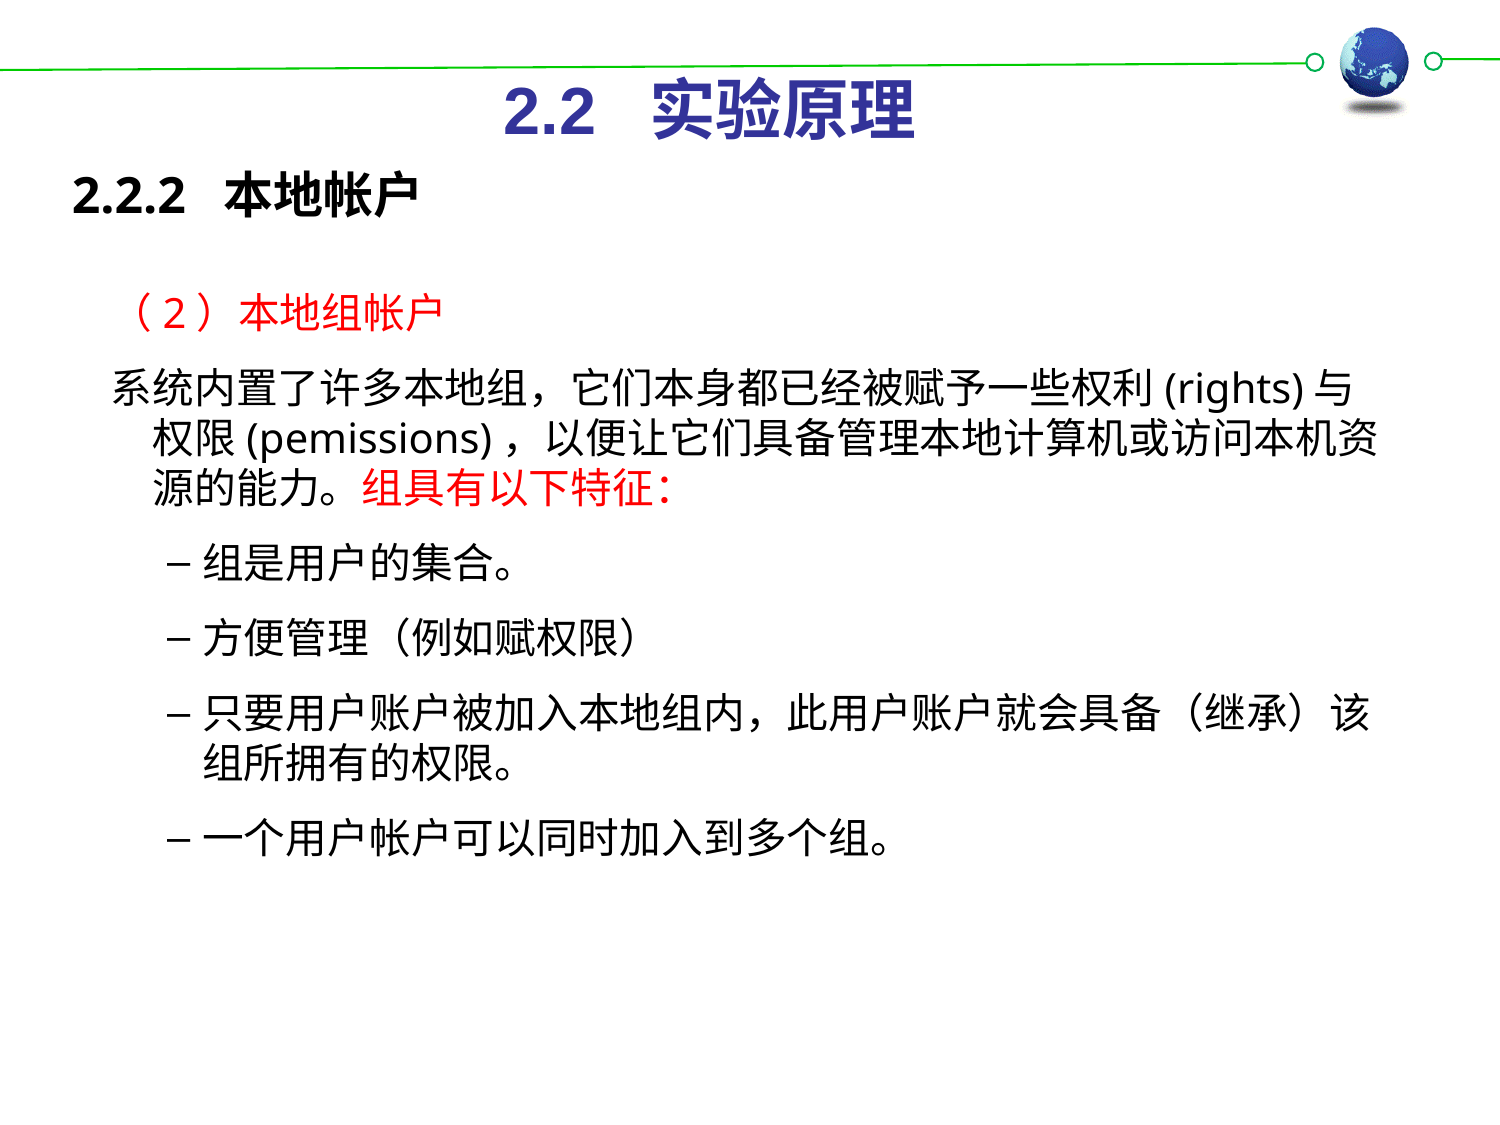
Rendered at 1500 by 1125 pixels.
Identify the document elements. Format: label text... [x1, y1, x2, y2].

picture [1337, 25, 1410, 120]
text_box （2）本地组帐户 系统内置了许多本地组，它们本身都已经被赋予一些权利(rights)与权限(pemissions)，以便让它们具备管理本地计算机或访问本机资源的能力。组具有以下特征： 组是用户的集合。 方便管理（例如赋权限） 只要用户账户被加入本地组内，此用户账户就会具备（继承）该组所拥有的权限。 一个用户帐户可以同时加入到多个组。 [96, 278, 1404, 935]
text_box 2.2.2 本地帐户 [53, 151, 585, 220]
